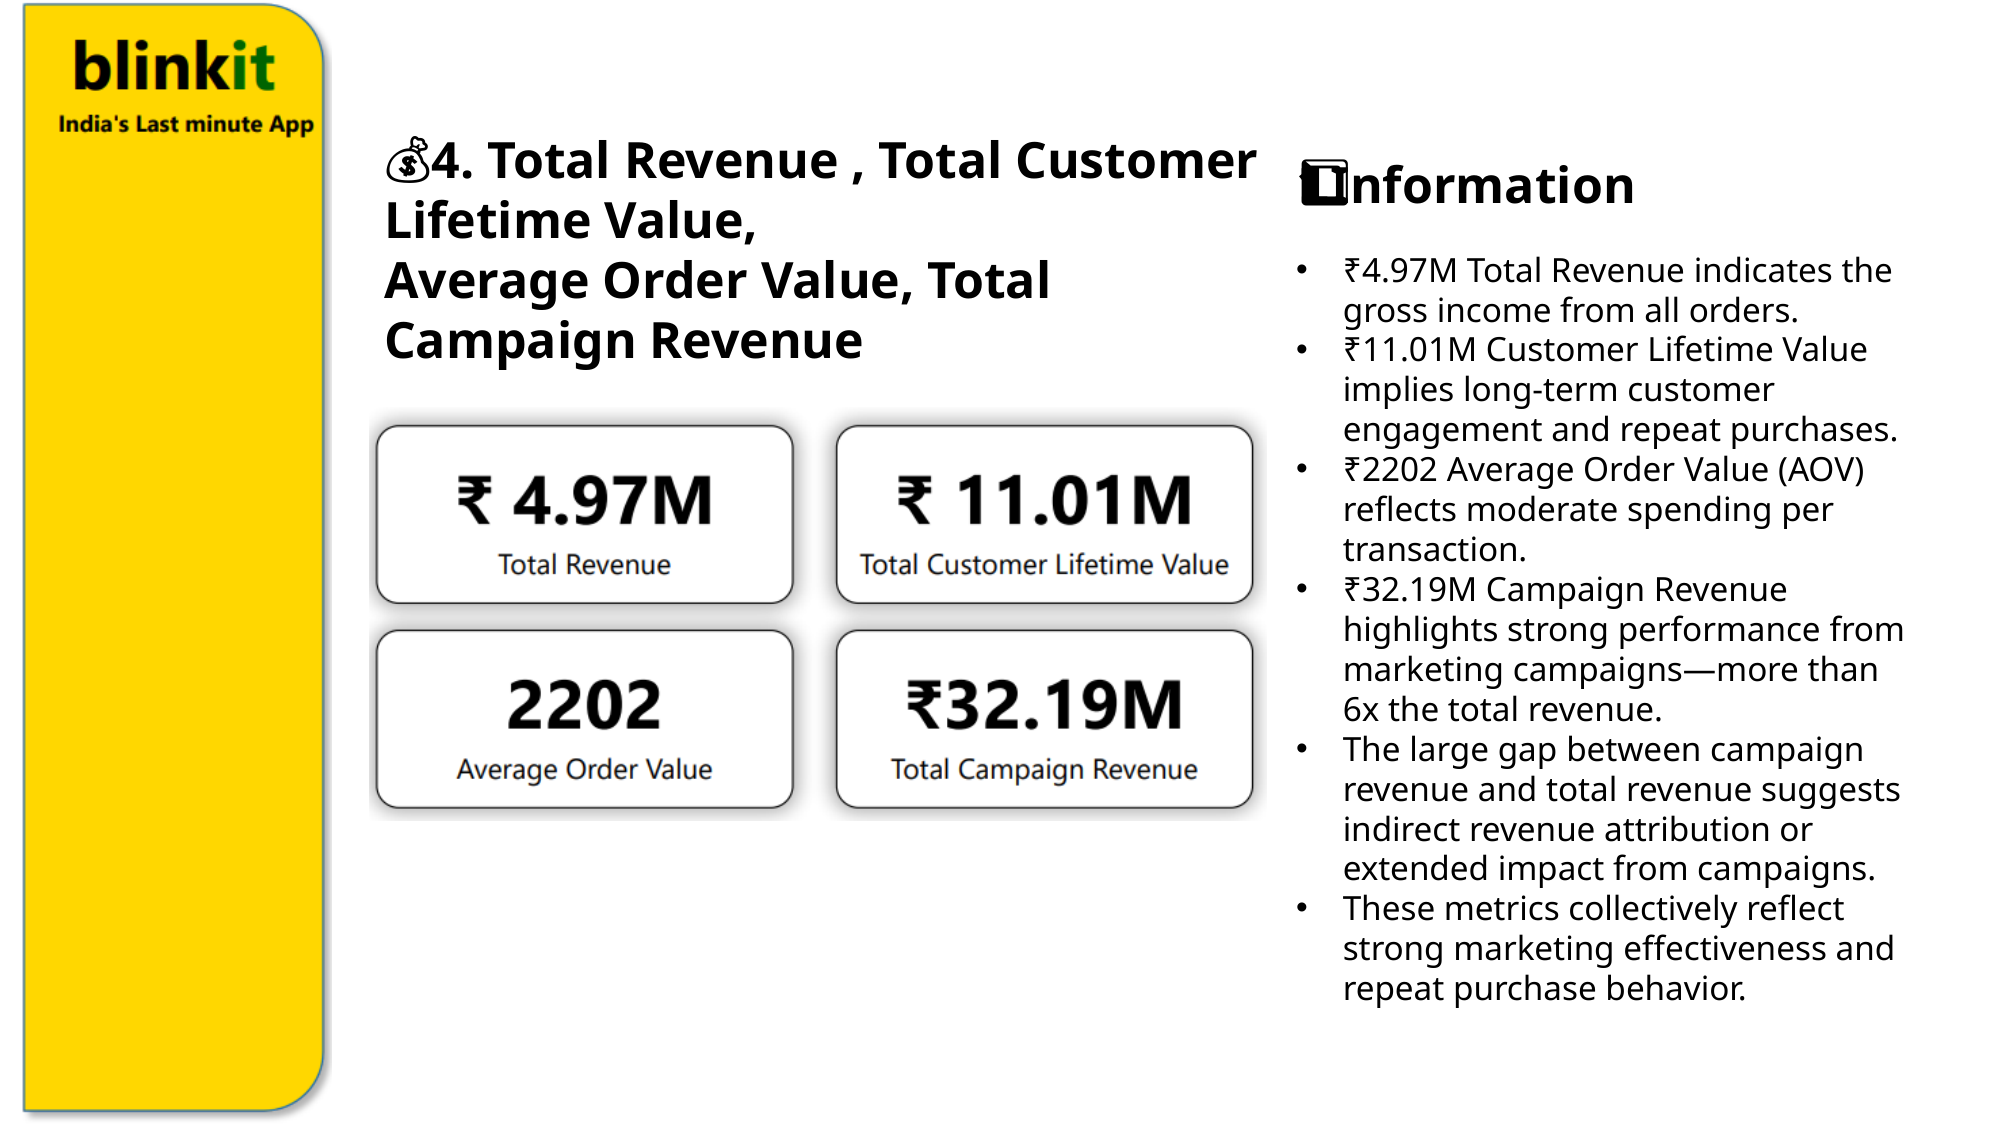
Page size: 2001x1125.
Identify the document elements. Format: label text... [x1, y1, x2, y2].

text_box 1️⃣Information ₹4.97M Total Revenue indicates the gross income from all orders. ₹11.01M Customer Lifetime Value implies long-term customer engagement and repeat purchases. ₹2202 Average Order Value (AOV) reflects moderate spending per transaction. ₹32.19M Campaign Revenue highlights strong performance from marketing campaigns—more than 6x the total revenue. The large gap between campaign revenue and total revenue suggests indirect revenue attribution or extended impact from campaigns. These metrics collectively reflect strong marketing effectiveness and repeat purchase behavior. [1281, 146, 1934, 1015]
picture [20, 0, 332, 1125]
text_box 💰4. Total Revenue , Total Customer Lifetime Value, Average Order Value, Total Campaign Revenue [369, 120, 1282, 376]
picture [369, 402, 1267, 821]
